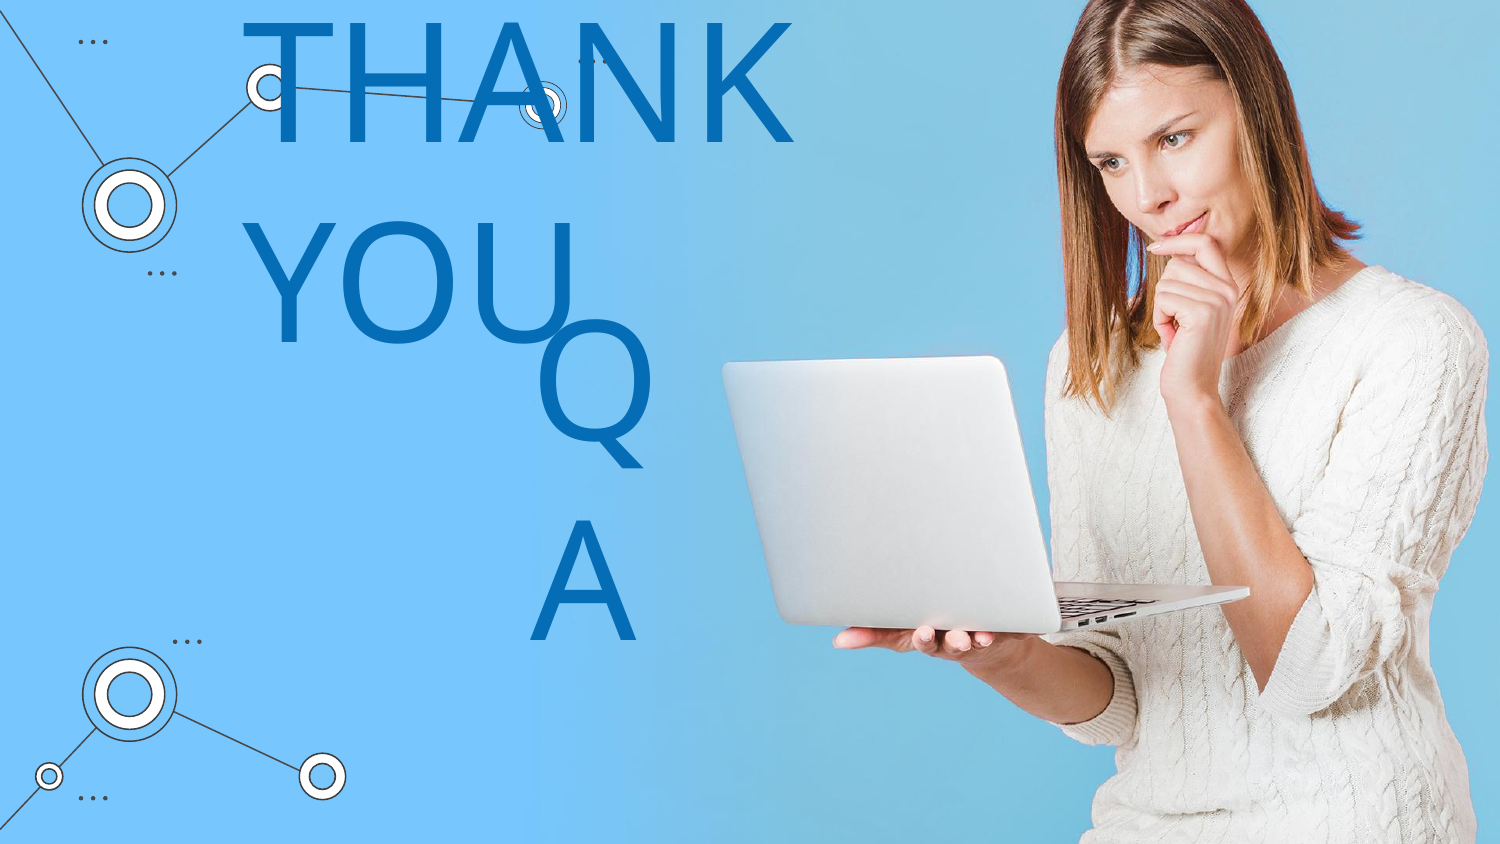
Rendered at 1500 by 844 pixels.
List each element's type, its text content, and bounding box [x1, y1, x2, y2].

title THANK YOU [227, 156, 1012, 392]
picture [0, 0, 1500, 844]
text_box QA [515, 453, 723, 689]
